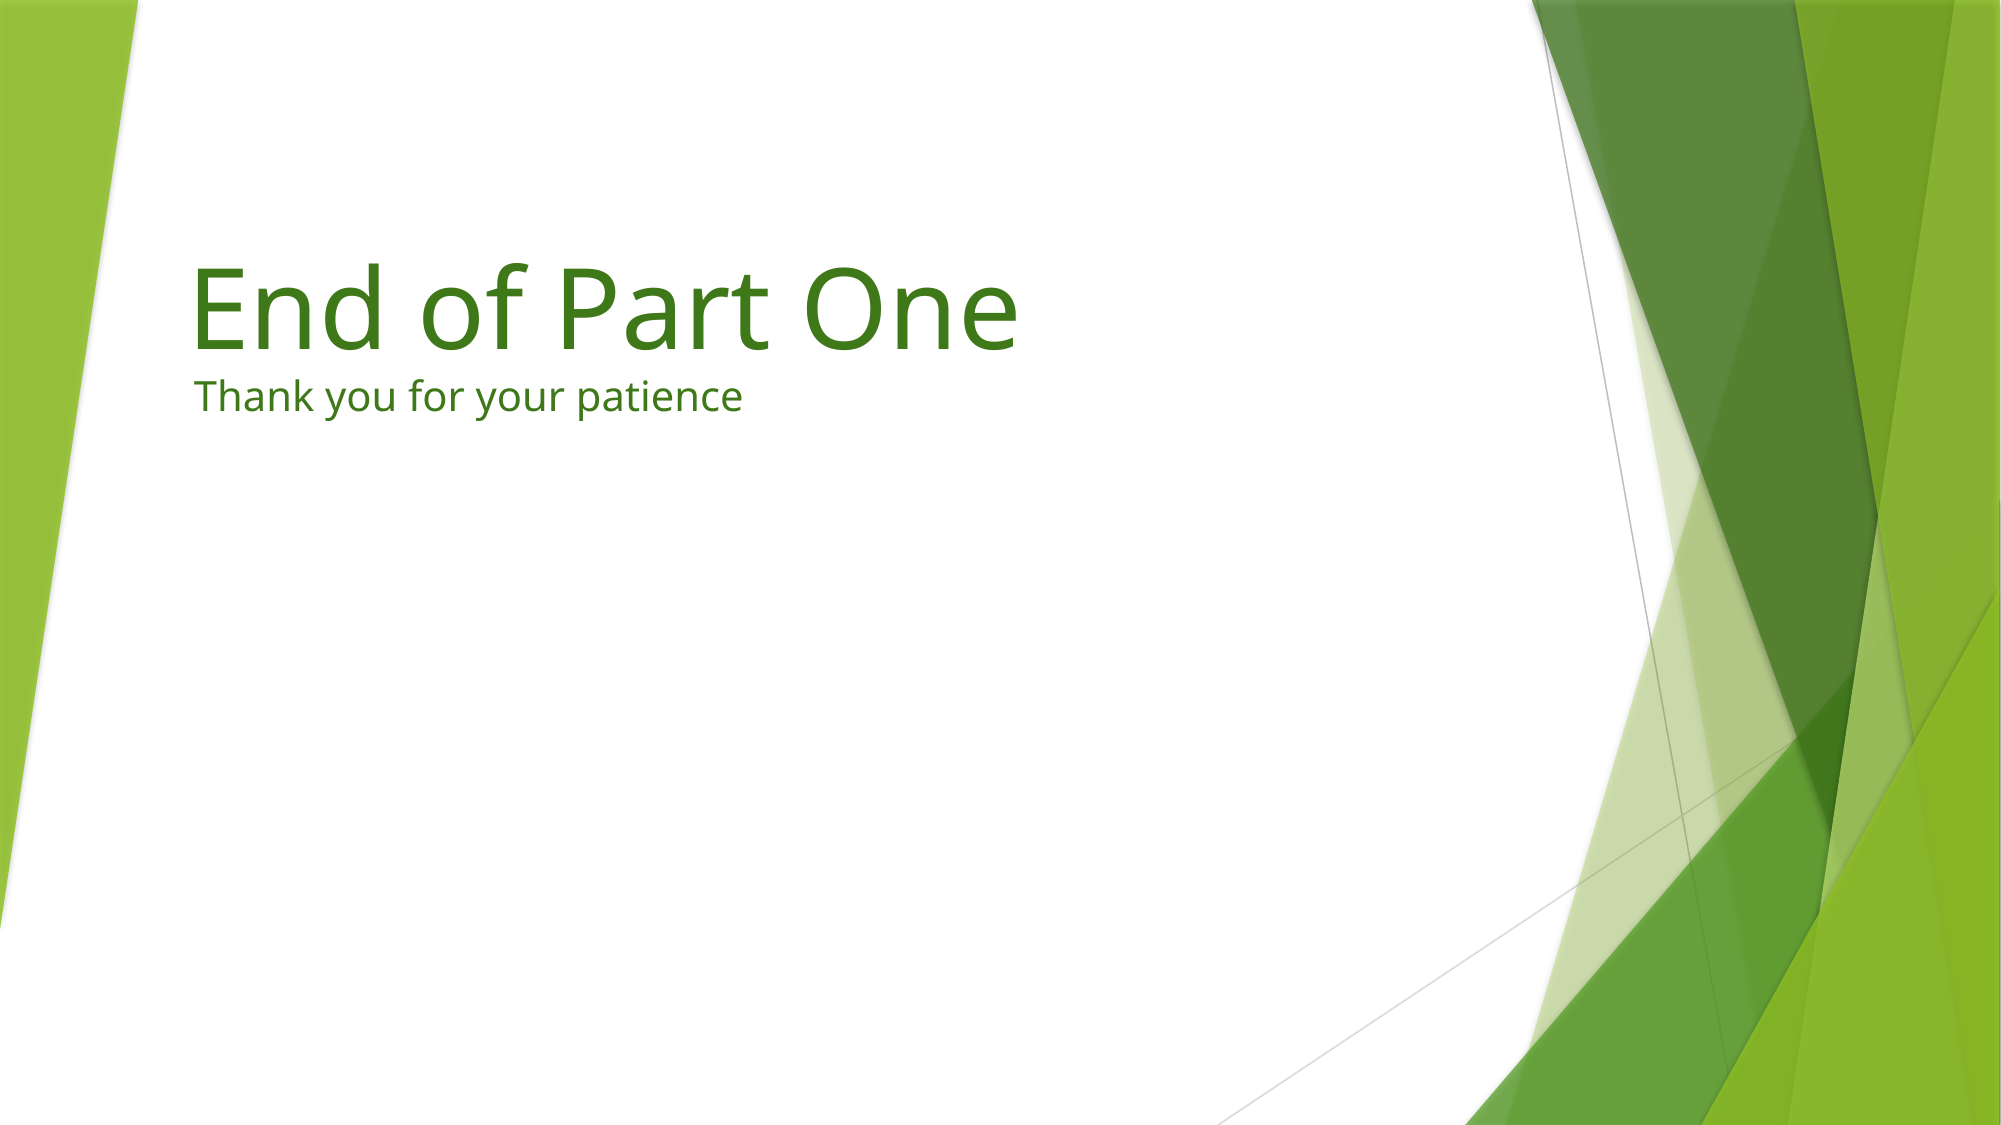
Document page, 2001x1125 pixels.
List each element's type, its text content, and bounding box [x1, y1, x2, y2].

subtitle Thank you for your patience [178, 361, 1453, 823]
title End of Part One [172, 169, 1447, 440]
